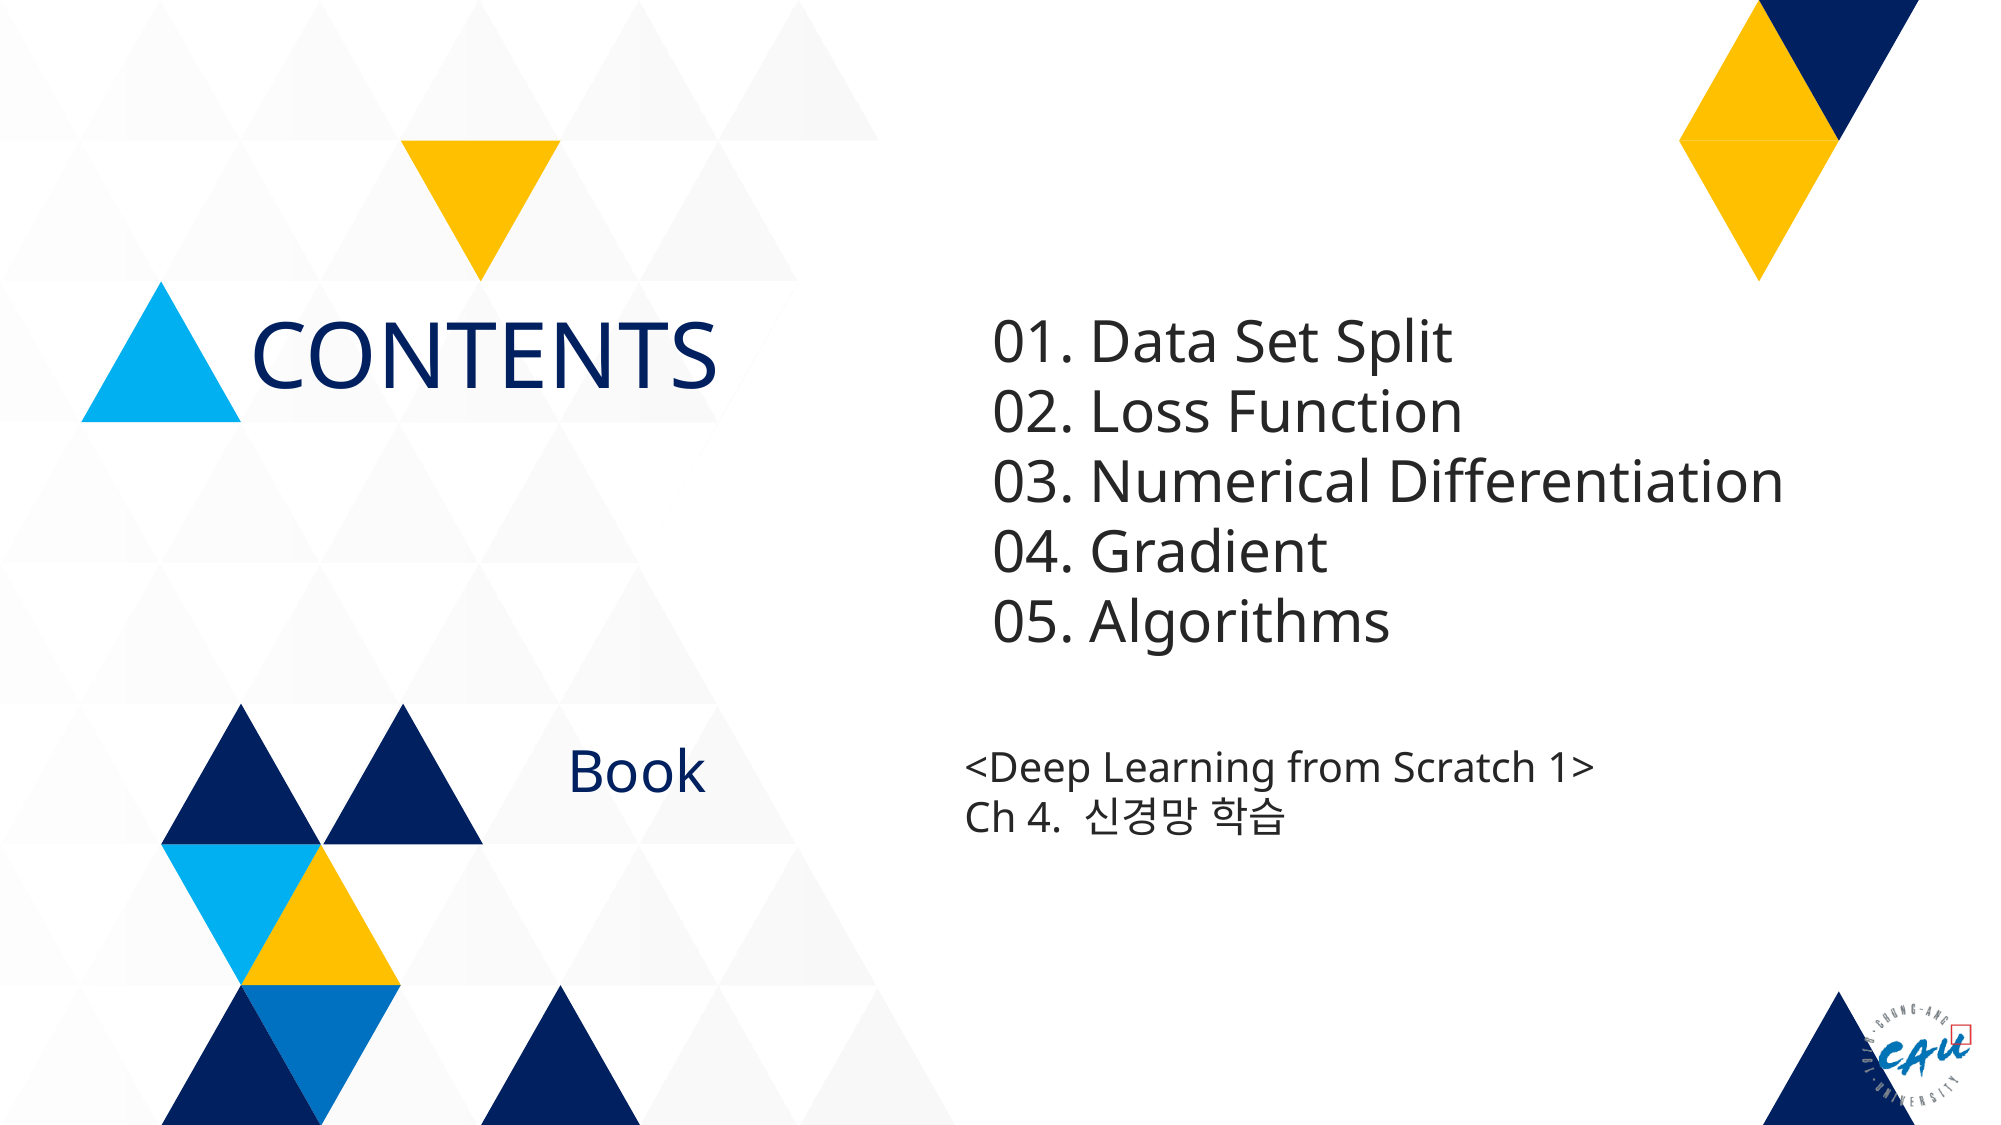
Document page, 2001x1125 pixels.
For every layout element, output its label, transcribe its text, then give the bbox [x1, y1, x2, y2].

text_box Book [552, 727, 722, 812]
picture [1856, 1001, 1975, 1108]
text_box CONTENTS [234, 289, 735, 415]
text_box 01. Data Set Split 02. Loss Function 03. Numerical Differentiation 04. Gradient 05. Algorithms [977, 296, 1801, 662]
text_box <Deep Learning from Scratch 1> Ch 4. 신경망 학습 [949, 732, 1785, 848]
